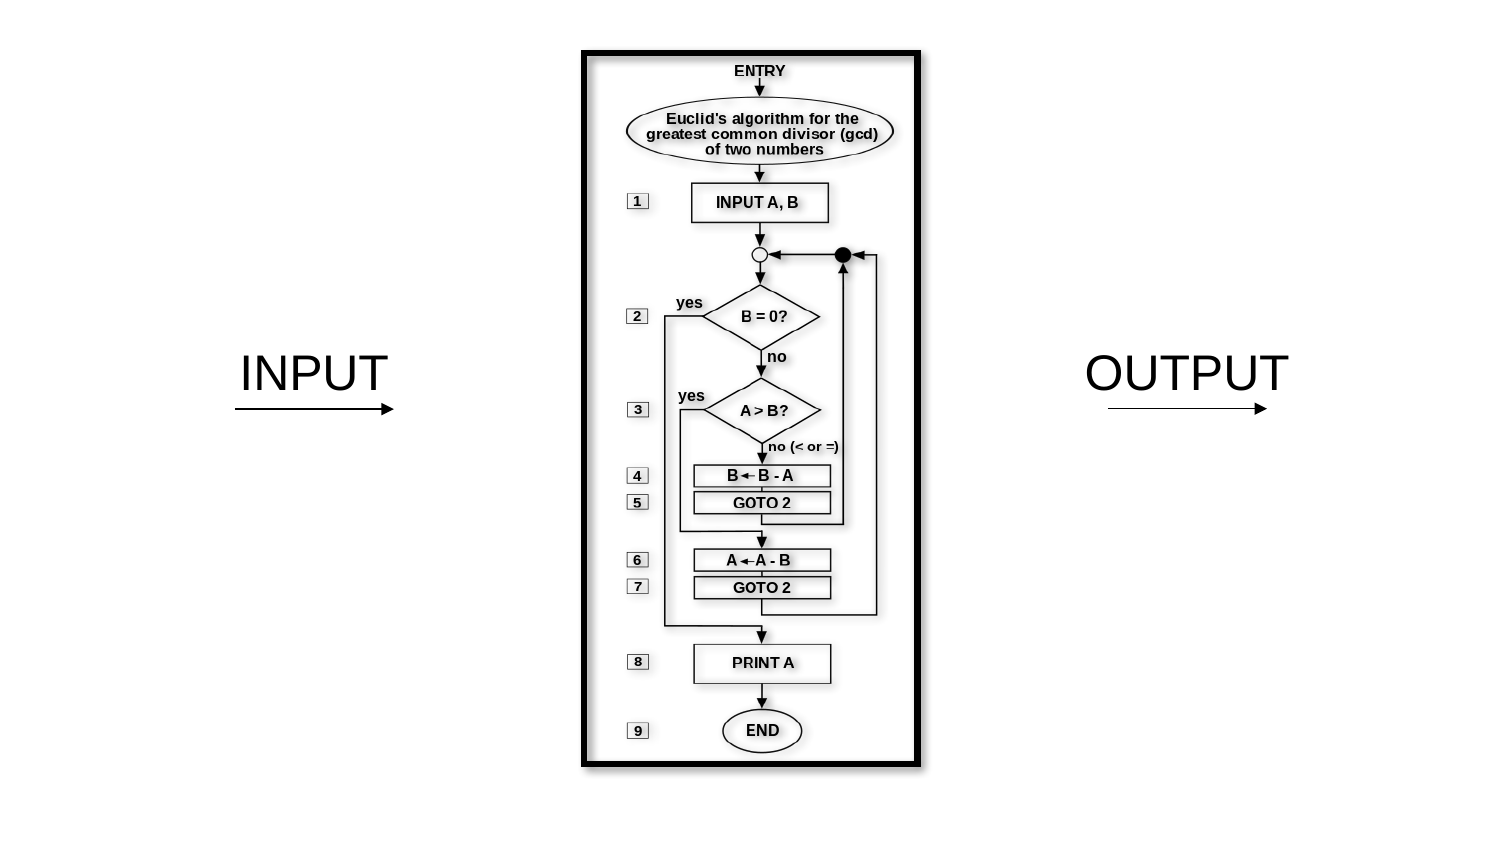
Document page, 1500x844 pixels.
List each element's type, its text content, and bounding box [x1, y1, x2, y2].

text_box INPUT [224, 333, 405, 409]
text_box OUTPUT [1069, 333, 1305, 409]
picture [587, 55, 915, 762]
